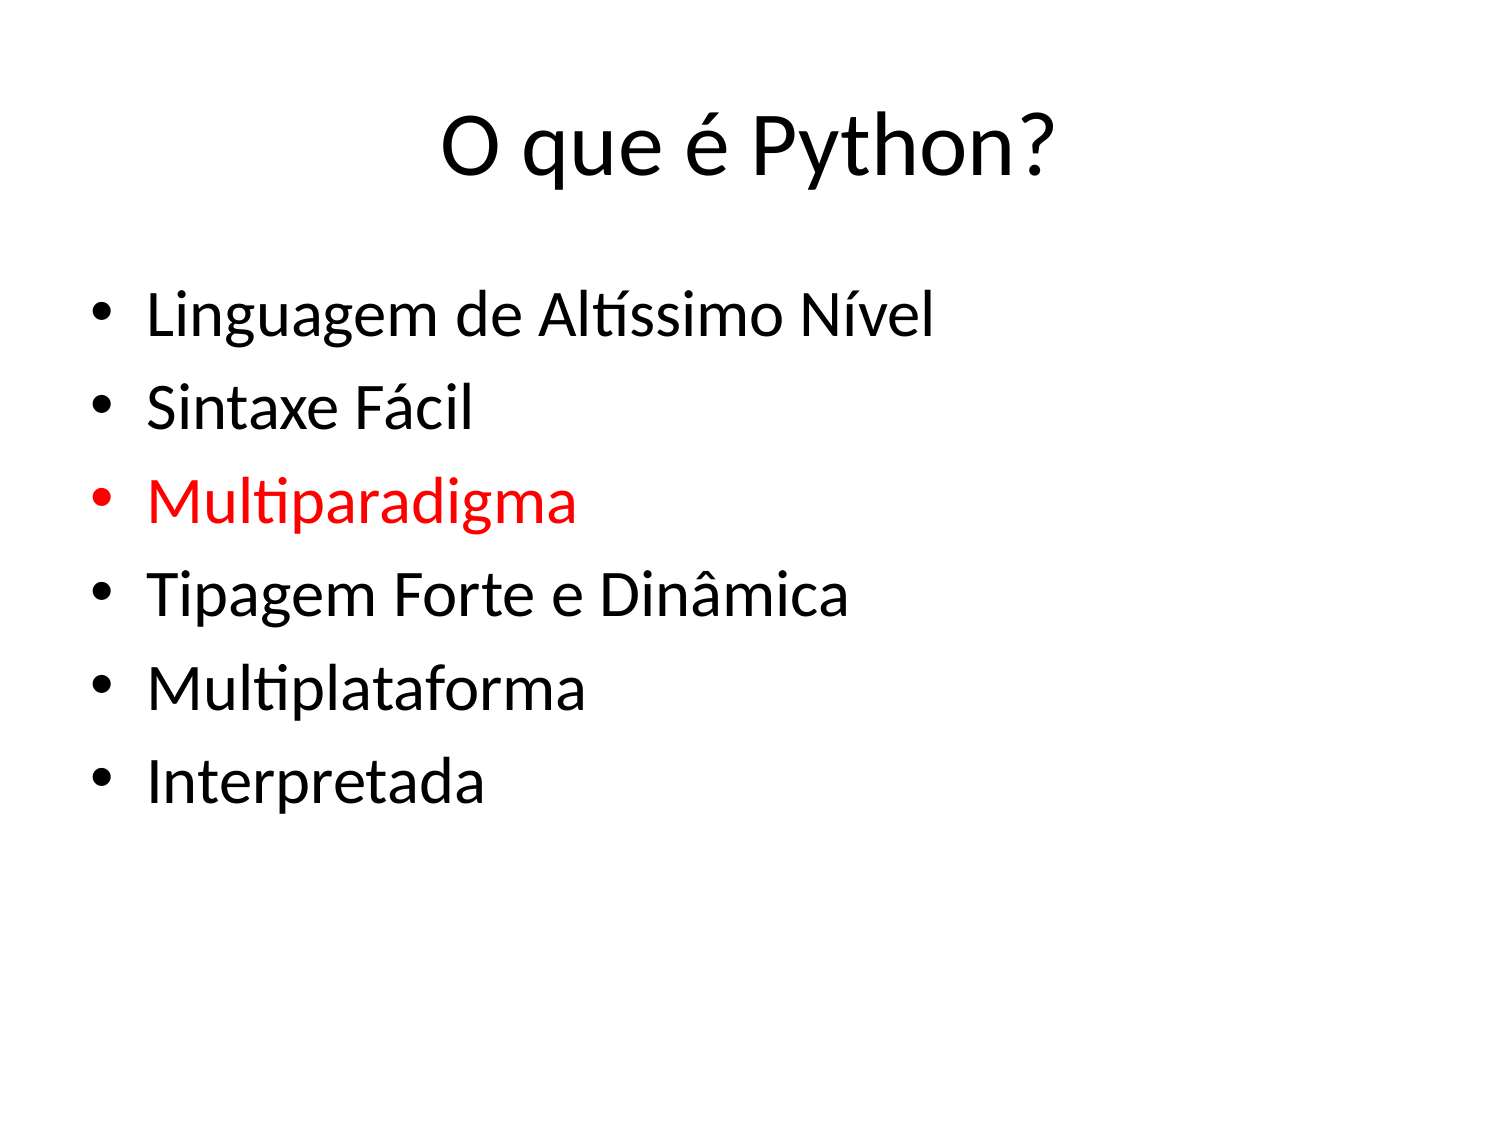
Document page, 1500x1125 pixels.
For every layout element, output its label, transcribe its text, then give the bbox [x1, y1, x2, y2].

title O que é Python? [75, 45, 1425, 233]
list Linguagem de Altíssimo Nível Sintaxe Fácil Multiparadigma Tipagem Forte e Dinâmica Multiplataforma Interpretada [75, 262, 1425, 1005]
